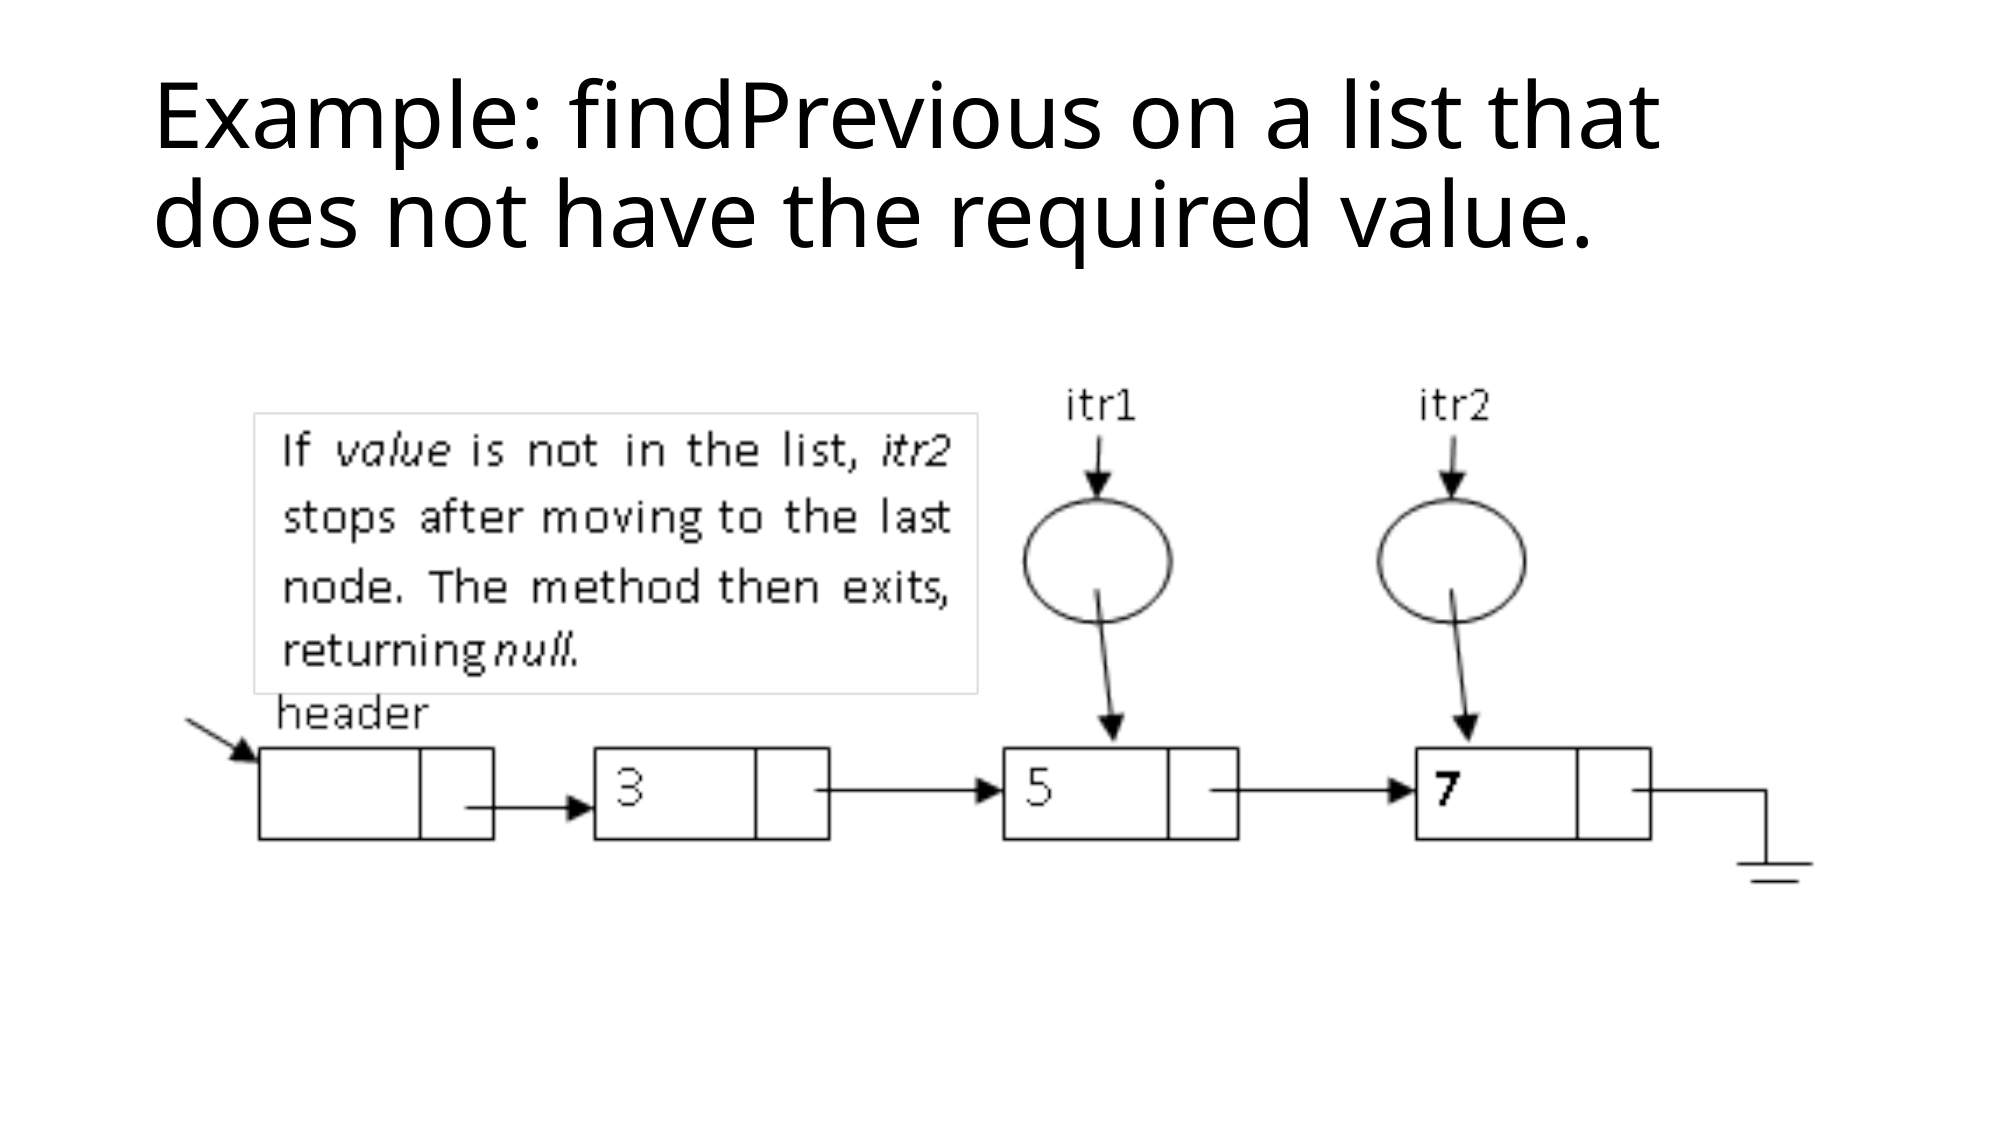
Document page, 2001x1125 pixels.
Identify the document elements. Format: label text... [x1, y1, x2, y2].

title Example: findPrevious on a list that does not have the required value. [137, 59, 1863, 278]
picture [182, 369, 1818, 888]
